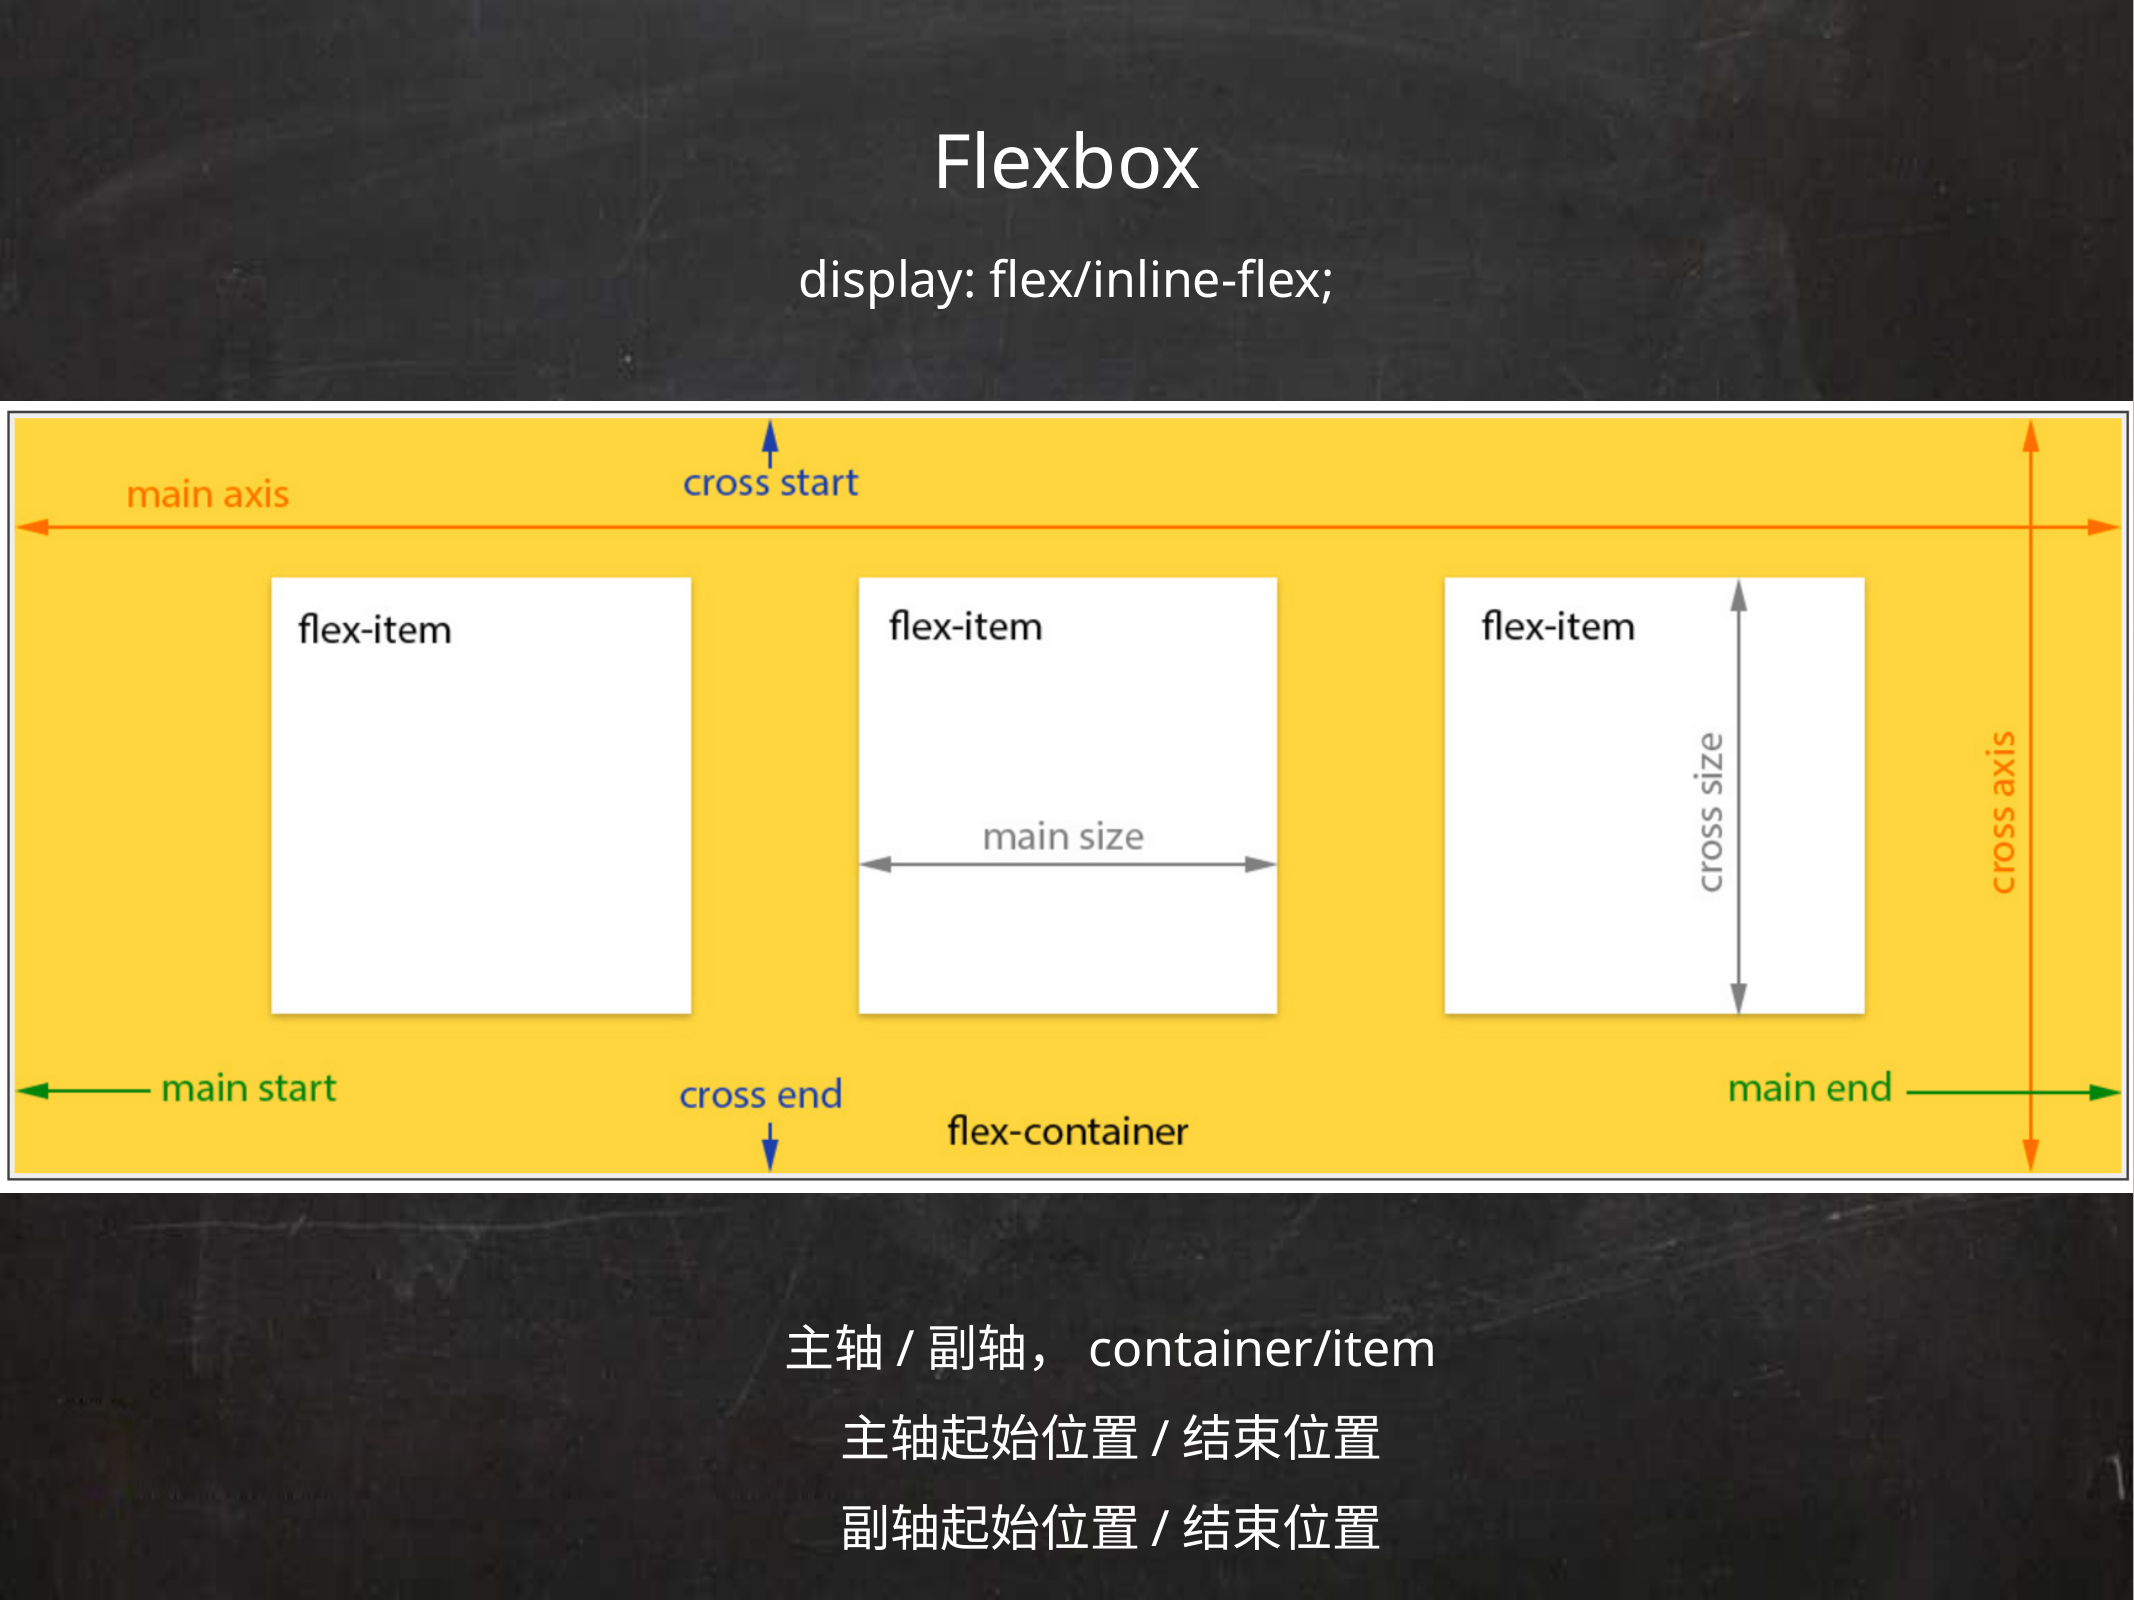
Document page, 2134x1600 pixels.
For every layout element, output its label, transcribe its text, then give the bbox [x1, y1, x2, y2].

text_box Flexbox [923, 105, 1210, 213]
picture [0, 0, 2134, 1600]
text_box display: flex/inline-flex; [790, 239, 1344, 316]
text_box 主轴/副轴，container/item 主轴起始位置/结束位置 副轴起始位置/结束位置 [776, 1278, 1447, 1566]
